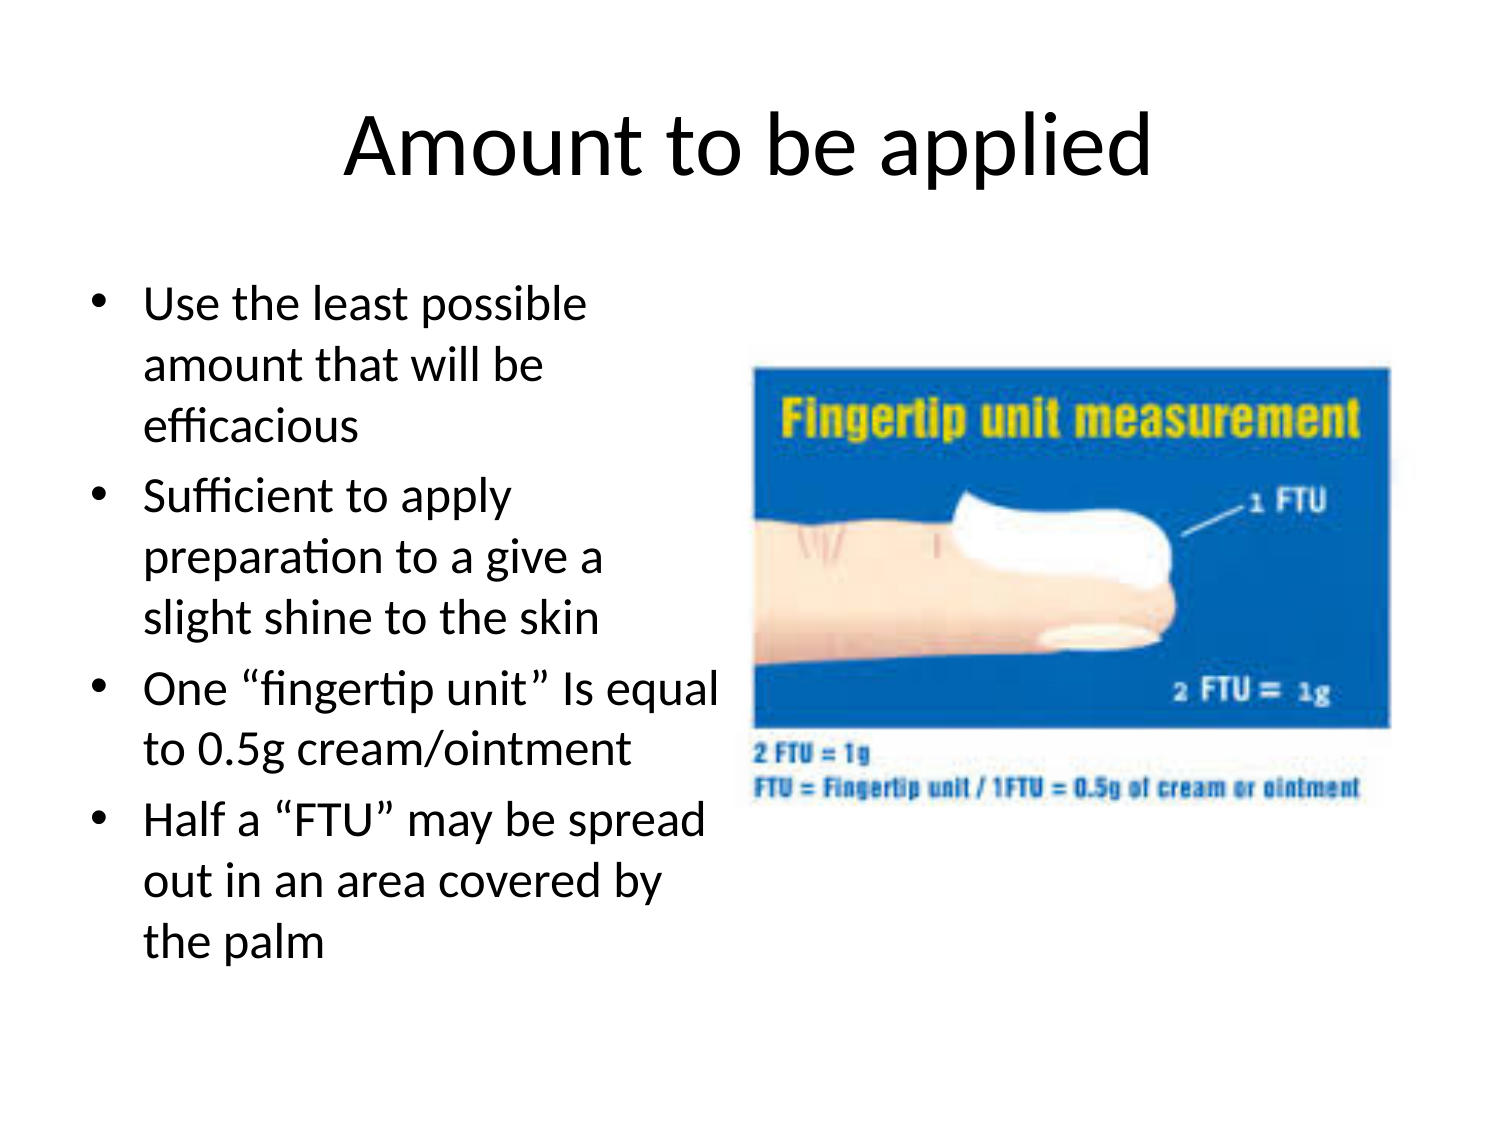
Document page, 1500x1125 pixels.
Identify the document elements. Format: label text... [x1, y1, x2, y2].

title Amount to be applied [75, 45, 1425, 233]
list Use the least possible amount that will be efficacious Sufficient to apply preparation to a give a slight shine to the skin One “fingertip unit” Is equal to 0.5g cream/ointment Half a “FTU” may be spread out in an area covered by the palm [75, 262, 738, 1005]
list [724, 312, 1424, 838]
